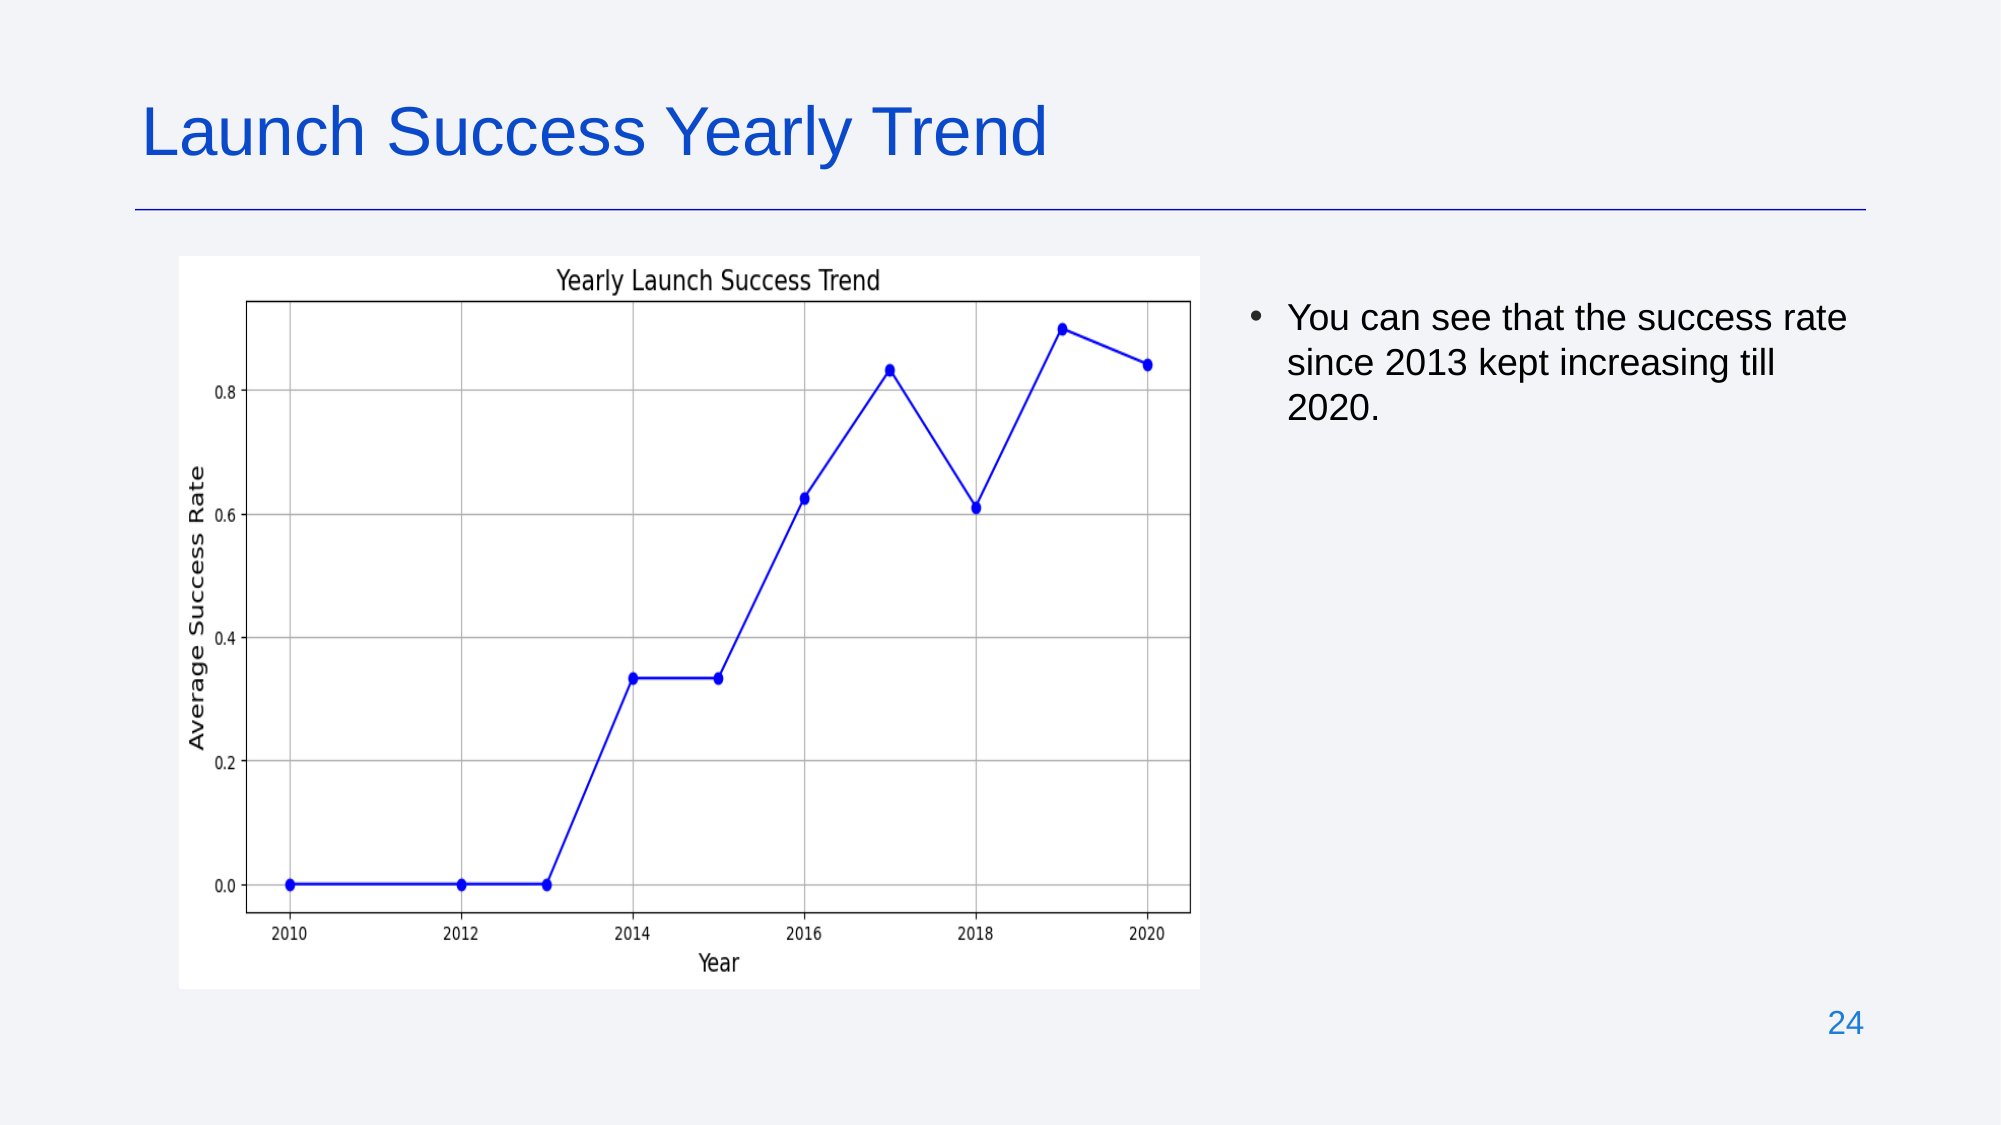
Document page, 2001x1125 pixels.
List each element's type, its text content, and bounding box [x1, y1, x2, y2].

text_box Launch Success Yearly Trend [126, 88, 1852, 179]
slide_number 24 [1429, 988, 1880, 1055]
picture [0, 0, 2001, 1125]
list You can see that the success rate since 2013 kept increasing till 2020. [1234, 285, 1880, 911]
